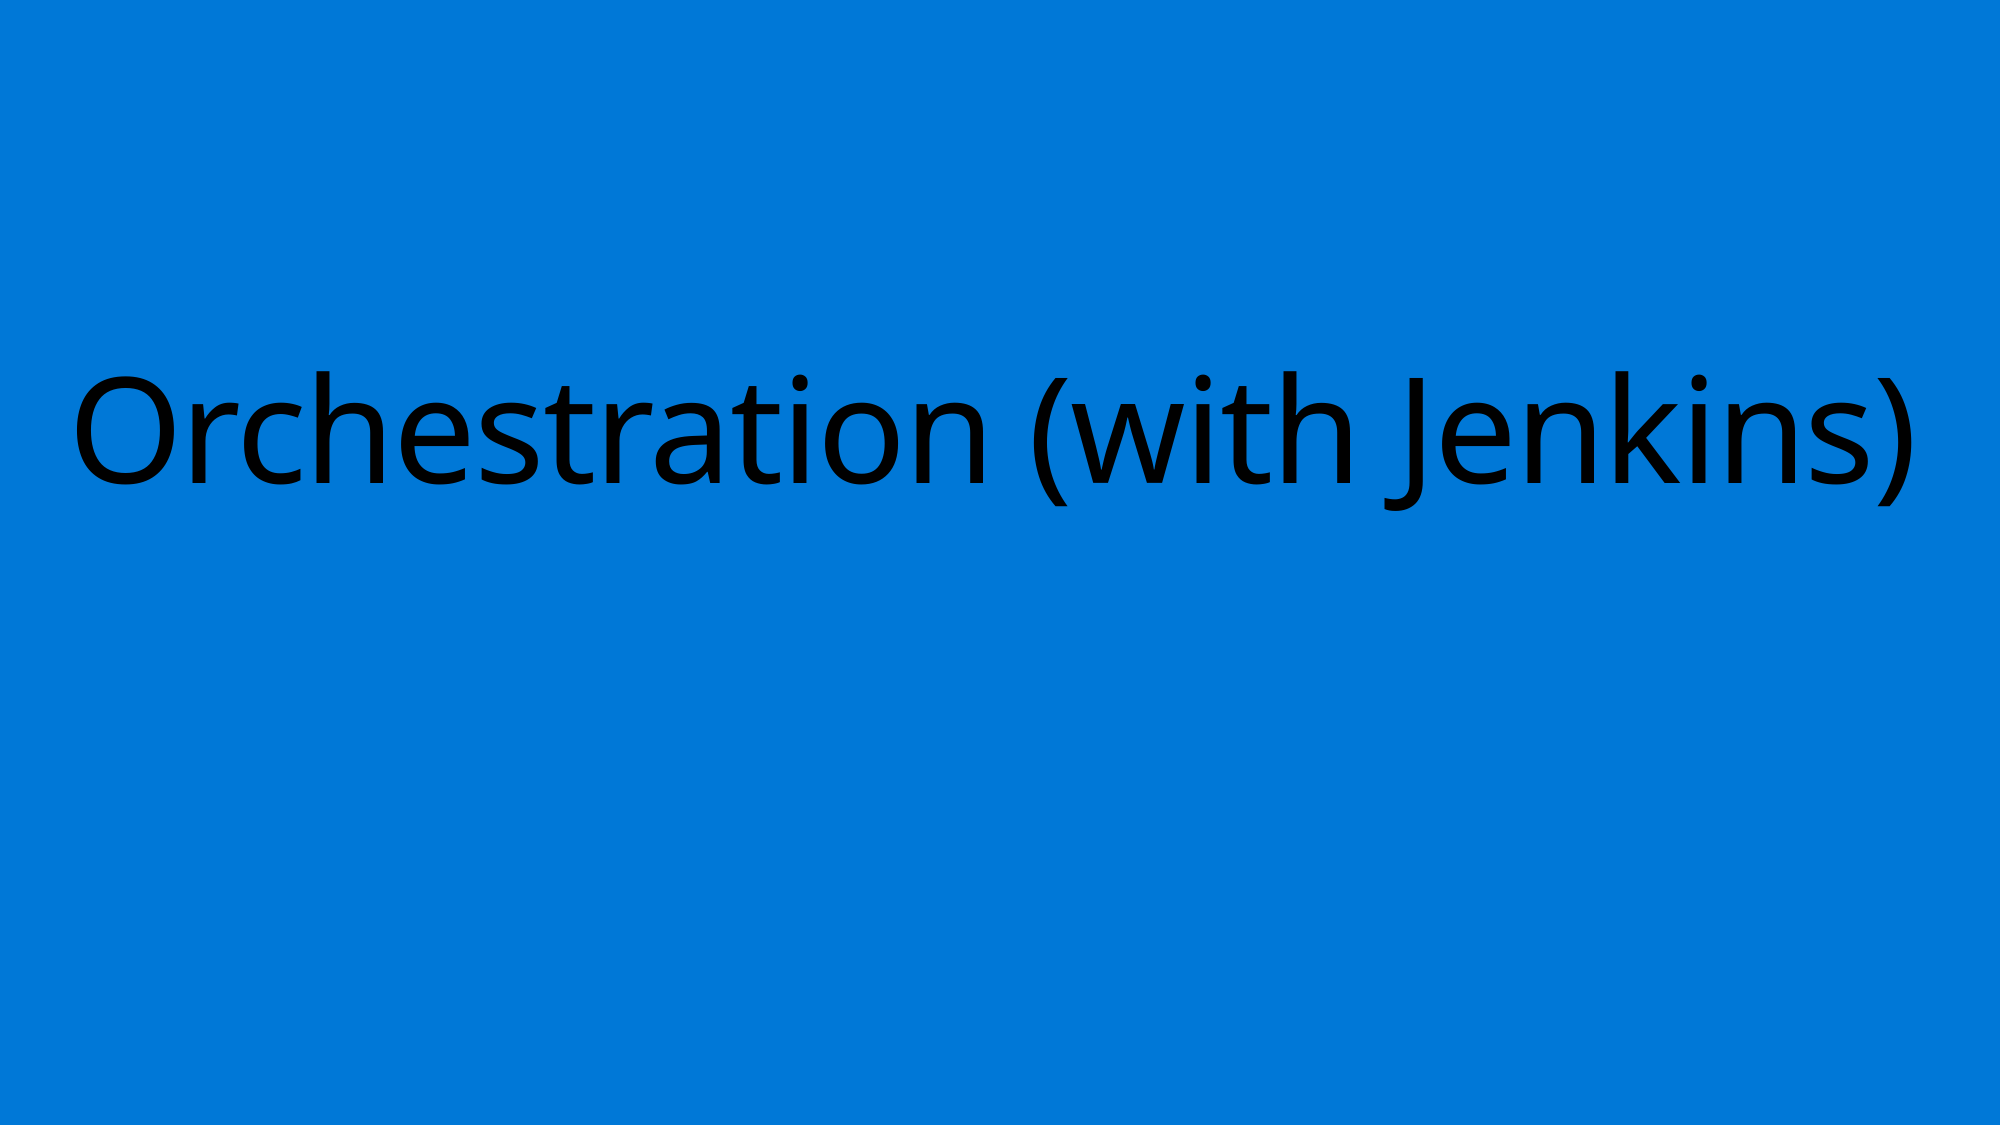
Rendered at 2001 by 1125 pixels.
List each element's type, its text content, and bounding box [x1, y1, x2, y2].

title Orchestration (with Jenkins) [44, 341, 1956, 533]
